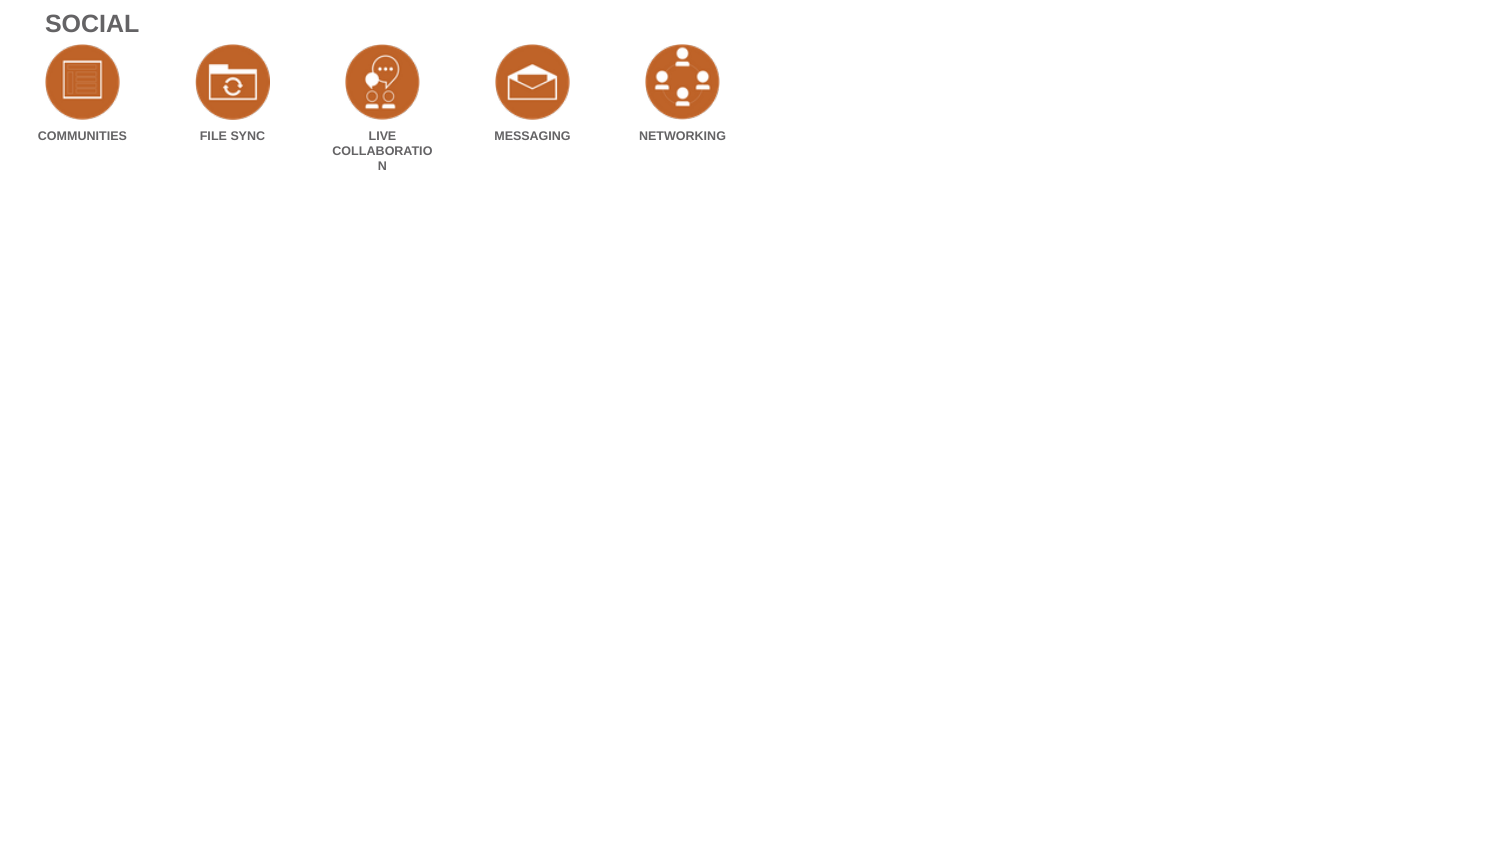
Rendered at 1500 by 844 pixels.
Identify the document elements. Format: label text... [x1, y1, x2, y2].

text_box NETWORKING [629, 127, 735, 143]
picture [194, 44, 271, 121]
text_box COMMUNITIES [29, 127, 135, 143]
text_box MESSAGING [479, 127, 585, 143]
picture [44, 44, 121, 121]
text_box SOCIAL [44, 7, 1170, 38]
text_box FILE SYNC [179, 127, 285, 143]
text_box LIVE COLLABORATION [329, 127, 435, 173]
picture [344, 44, 421, 121]
picture [494, 44, 571, 121]
picture [644, 44, 721, 121]
